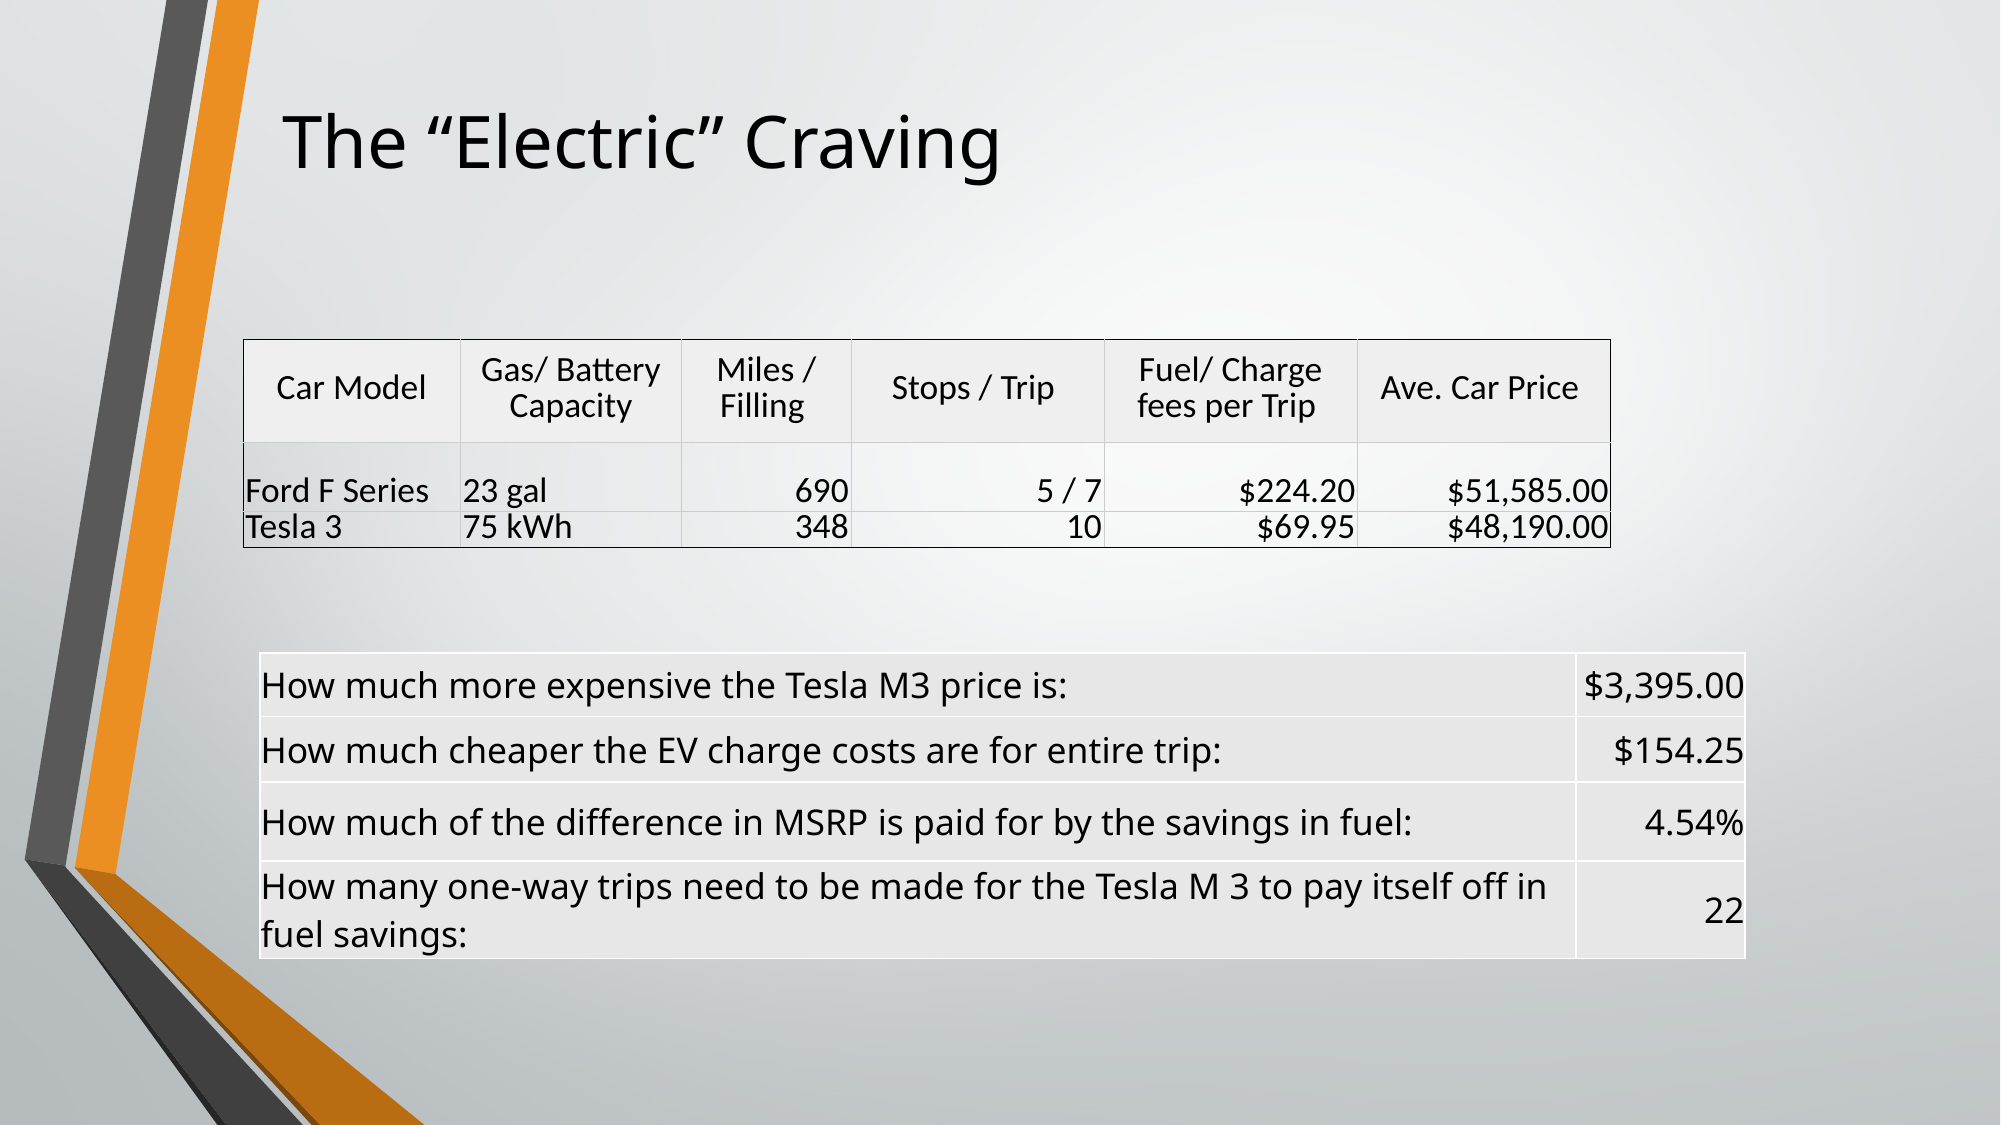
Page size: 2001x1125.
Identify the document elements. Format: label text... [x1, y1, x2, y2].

table_cell 23 gal [461, 443, 681, 511]
title The “Electric” Craving [267, 88, 1733, 191]
table_cell 75 kWh [461, 512, 681, 547]
table_cell 690 [682, 443, 851, 511]
table_cell 5 / 7 [852, 443, 1104, 511]
table_cell How much of the difference in MSRP is paid for by the savings in fuel: [261, 783, 1575, 860]
table_cell $48,190.00 [1358, 512, 1610, 547]
table_header Ave. Car Price [1358, 340, 1610, 442]
table_header Gas/ Battery Capacity [461, 340, 681, 442]
table_header How much more expensive the Tesla M3 price is: [261, 654, 1575, 716]
table_header Fuel/ Charge fees per Trip [1105, 340, 1357, 442]
table_header Car Model [244, 340, 460, 442]
table_cell How much cheaper the EV charge costs are for entire trip: [261, 717, 1575, 781]
table_cell How many one-way trips need to be made for the Tesla M 3 to pay itself off in fuel savings: [261, 862, 1575, 958]
table_header Miles / Filling [682, 340, 851, 442]
table_cell 22 [1577, 862, 1744, 958]
table_header Stops / Trip [852, 340, 1104, 442]
table_cell 4.54% [1577, 783, 1744, 860]
table_cell Tesla 3 [244, 512, 460, 547]
table_cell $224.20 [1105, 443, 1357, 511]
table_cell Ford F Series [244, 443, 460, 511]
table_cell $51,585.00 [1358, 443, 1610, 511]
table_cell $154.25 [1577, 717, 1744, 781]
table_cell 10 [852, 512, 1104, 547]
table_header $3,395.00 [1577, 654, 1744, 716]
table_cell $69.95 [1105, 512, 1357, 547]
table_cell 348 [682, 512, 851, 547]
